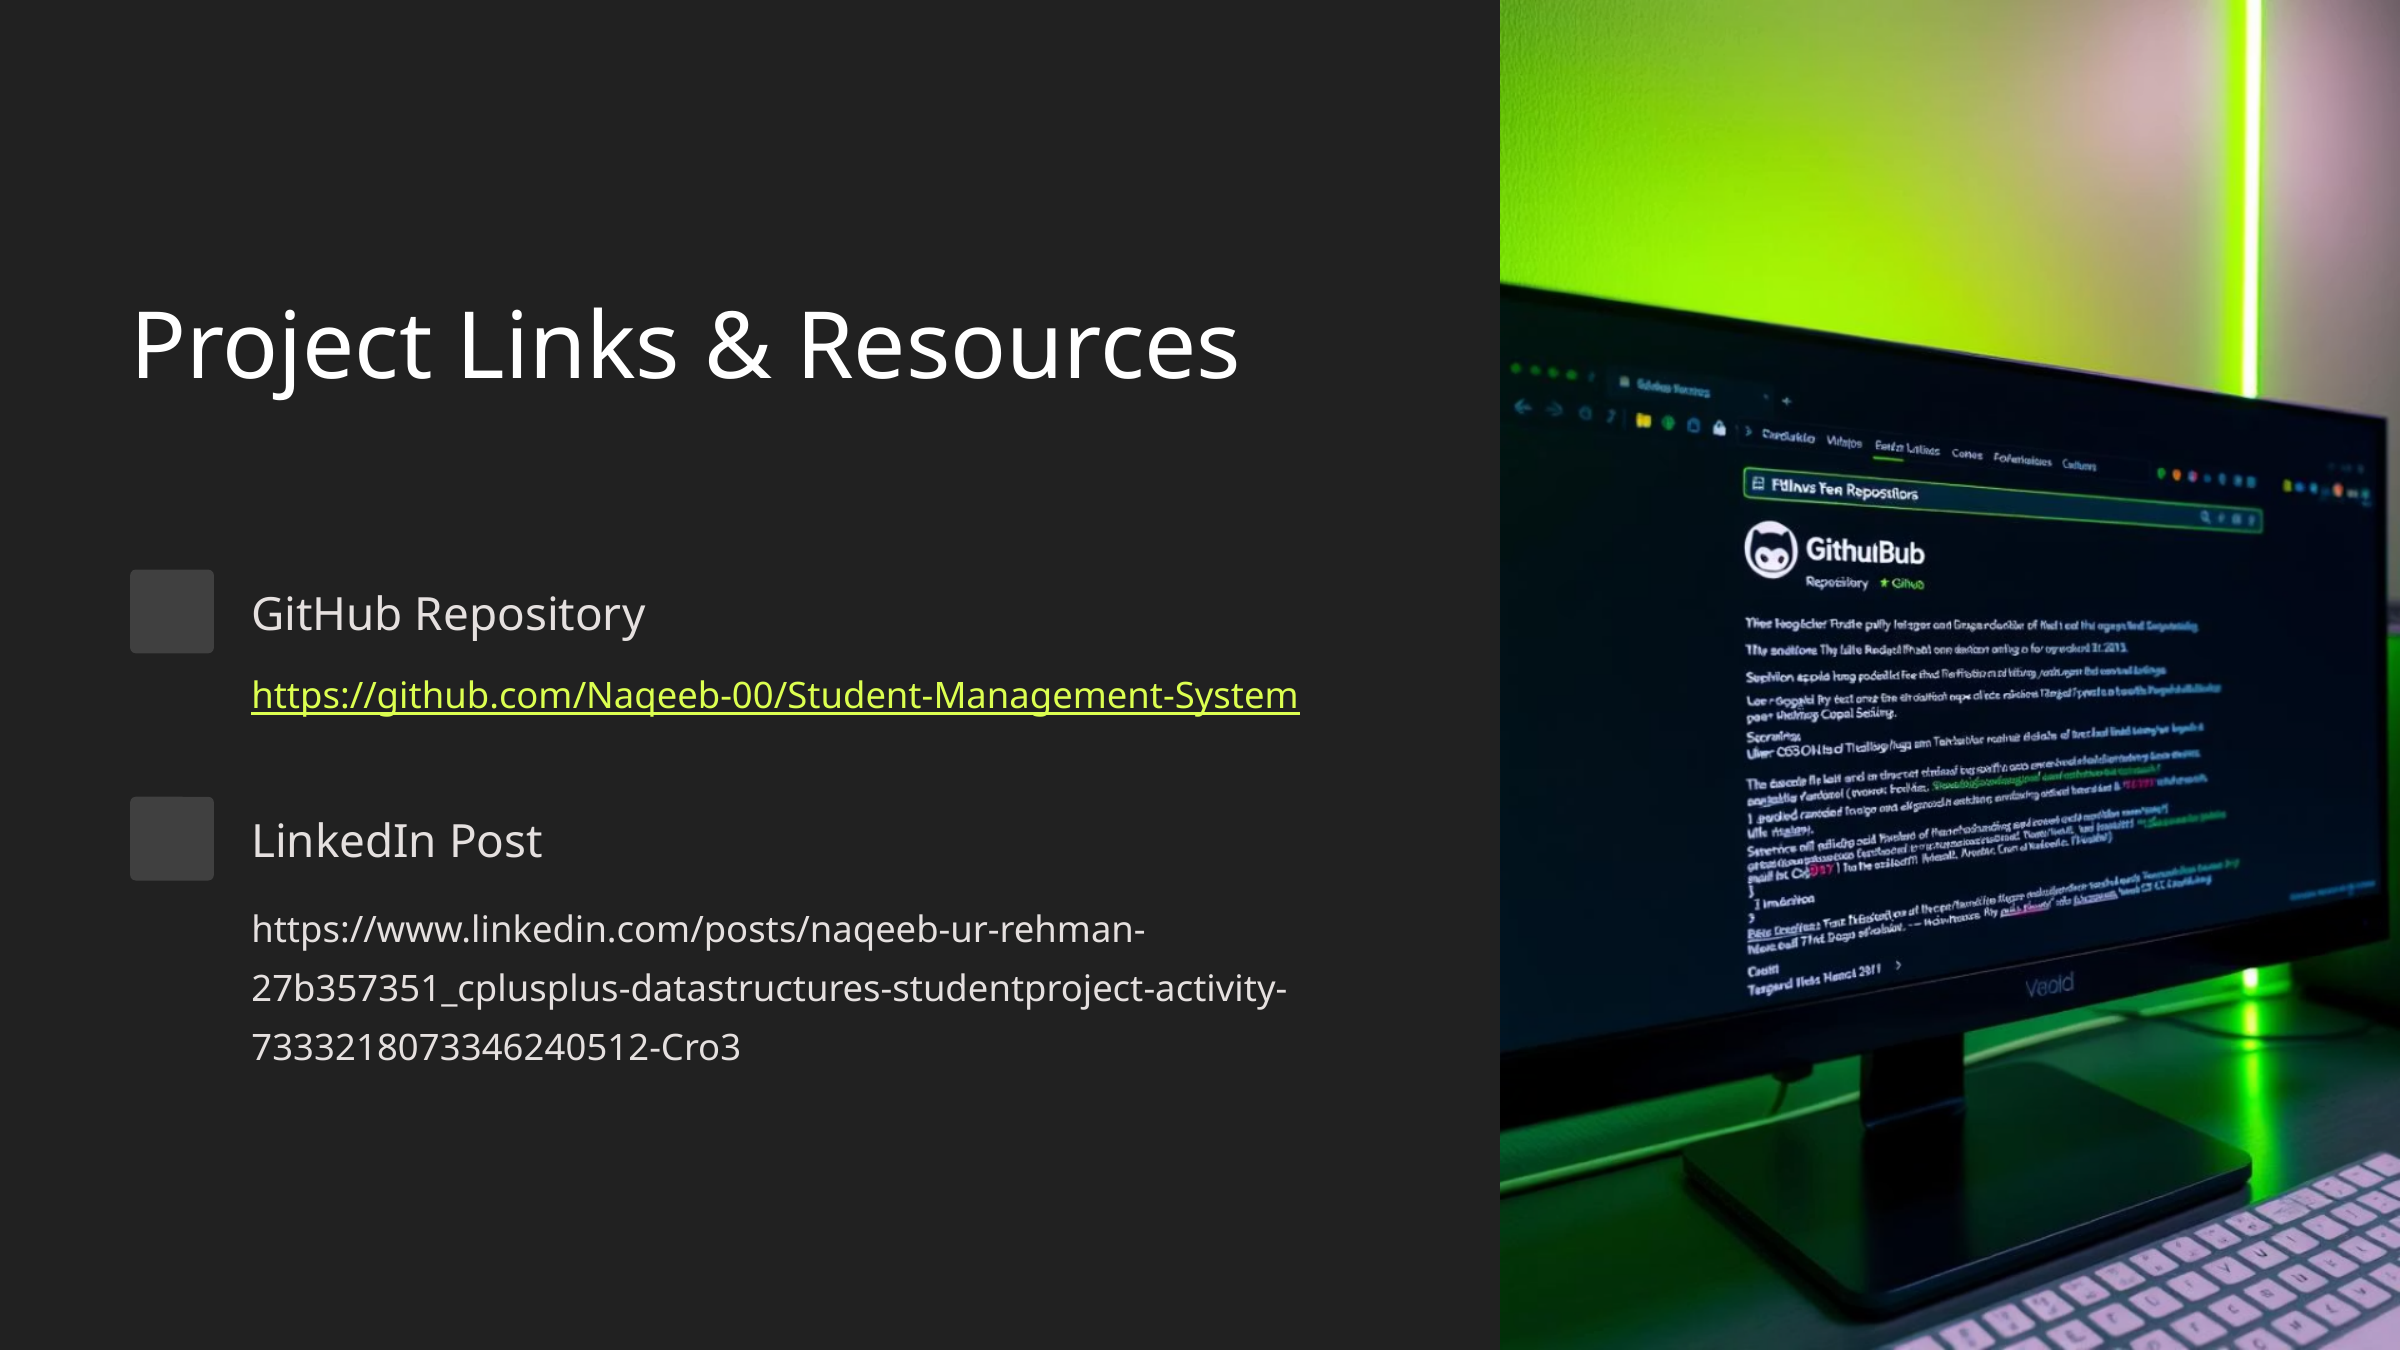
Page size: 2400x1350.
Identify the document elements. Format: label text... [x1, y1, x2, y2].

text_box LinkedIn Post [251, 809, 717, 868]
text_box Project Links & Resources [130, 281, 1370, 514]
text_box [130, 796, 214, 881]
text_box GitHub Repository [251, 582, 726, 641]
picture [1499, 0, 2400, 1350]
text_box https://www.linkedin.com/posts/naqeeb-ur-rehman-27b357351_cplusplus-datastructures-studentproject-activity-7333218073346240512-Cro3 [251, 890, 1370, 1069]
text_box https://github.com/Naqeeb-00/Student-Management-System [251, 662, 1370, 723]
text_box [130, 569, 214, 654]
